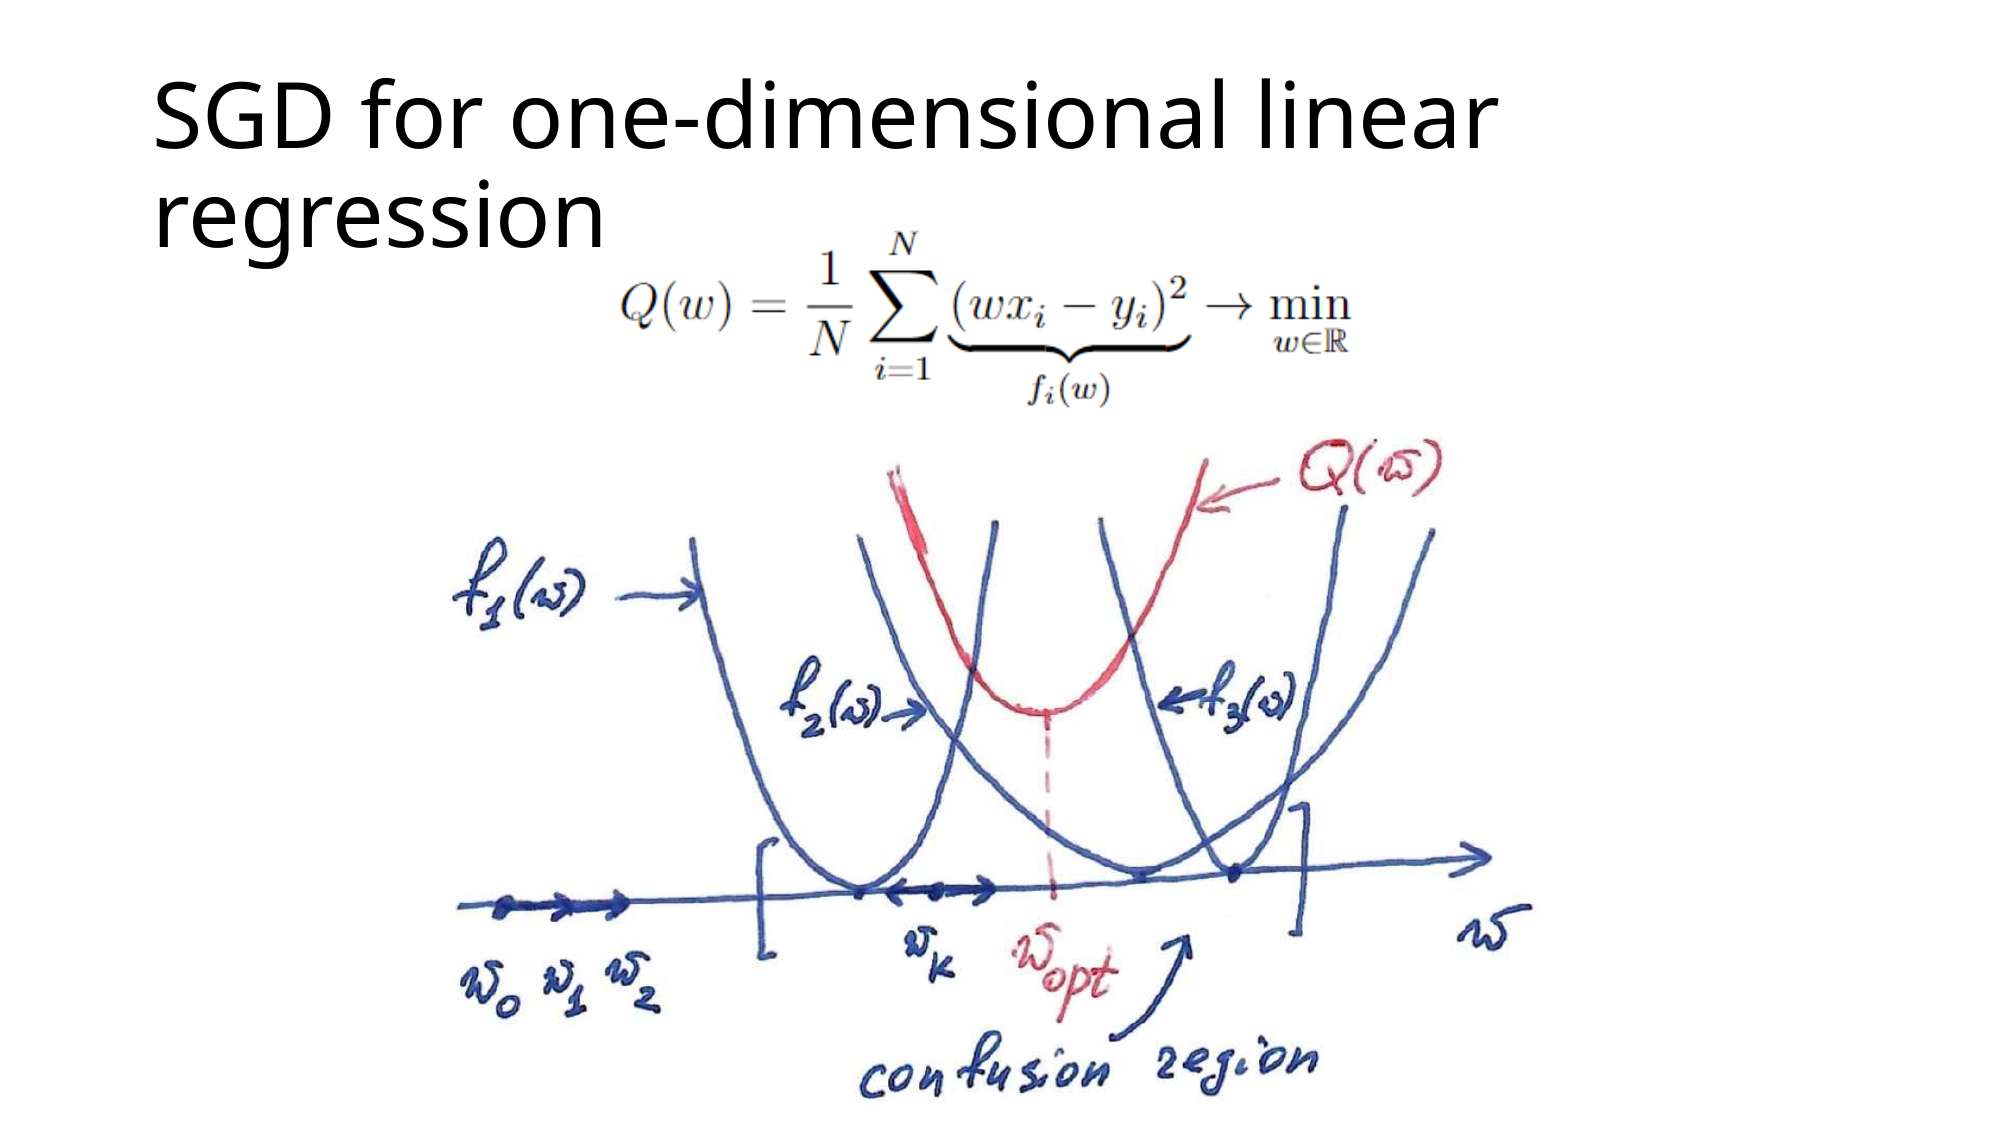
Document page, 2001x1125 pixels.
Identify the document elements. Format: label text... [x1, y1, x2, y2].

title SGD for one-dimensional linear regression [137, 59, 1863, 278]
picture [442, 212, 1539, 1125]
